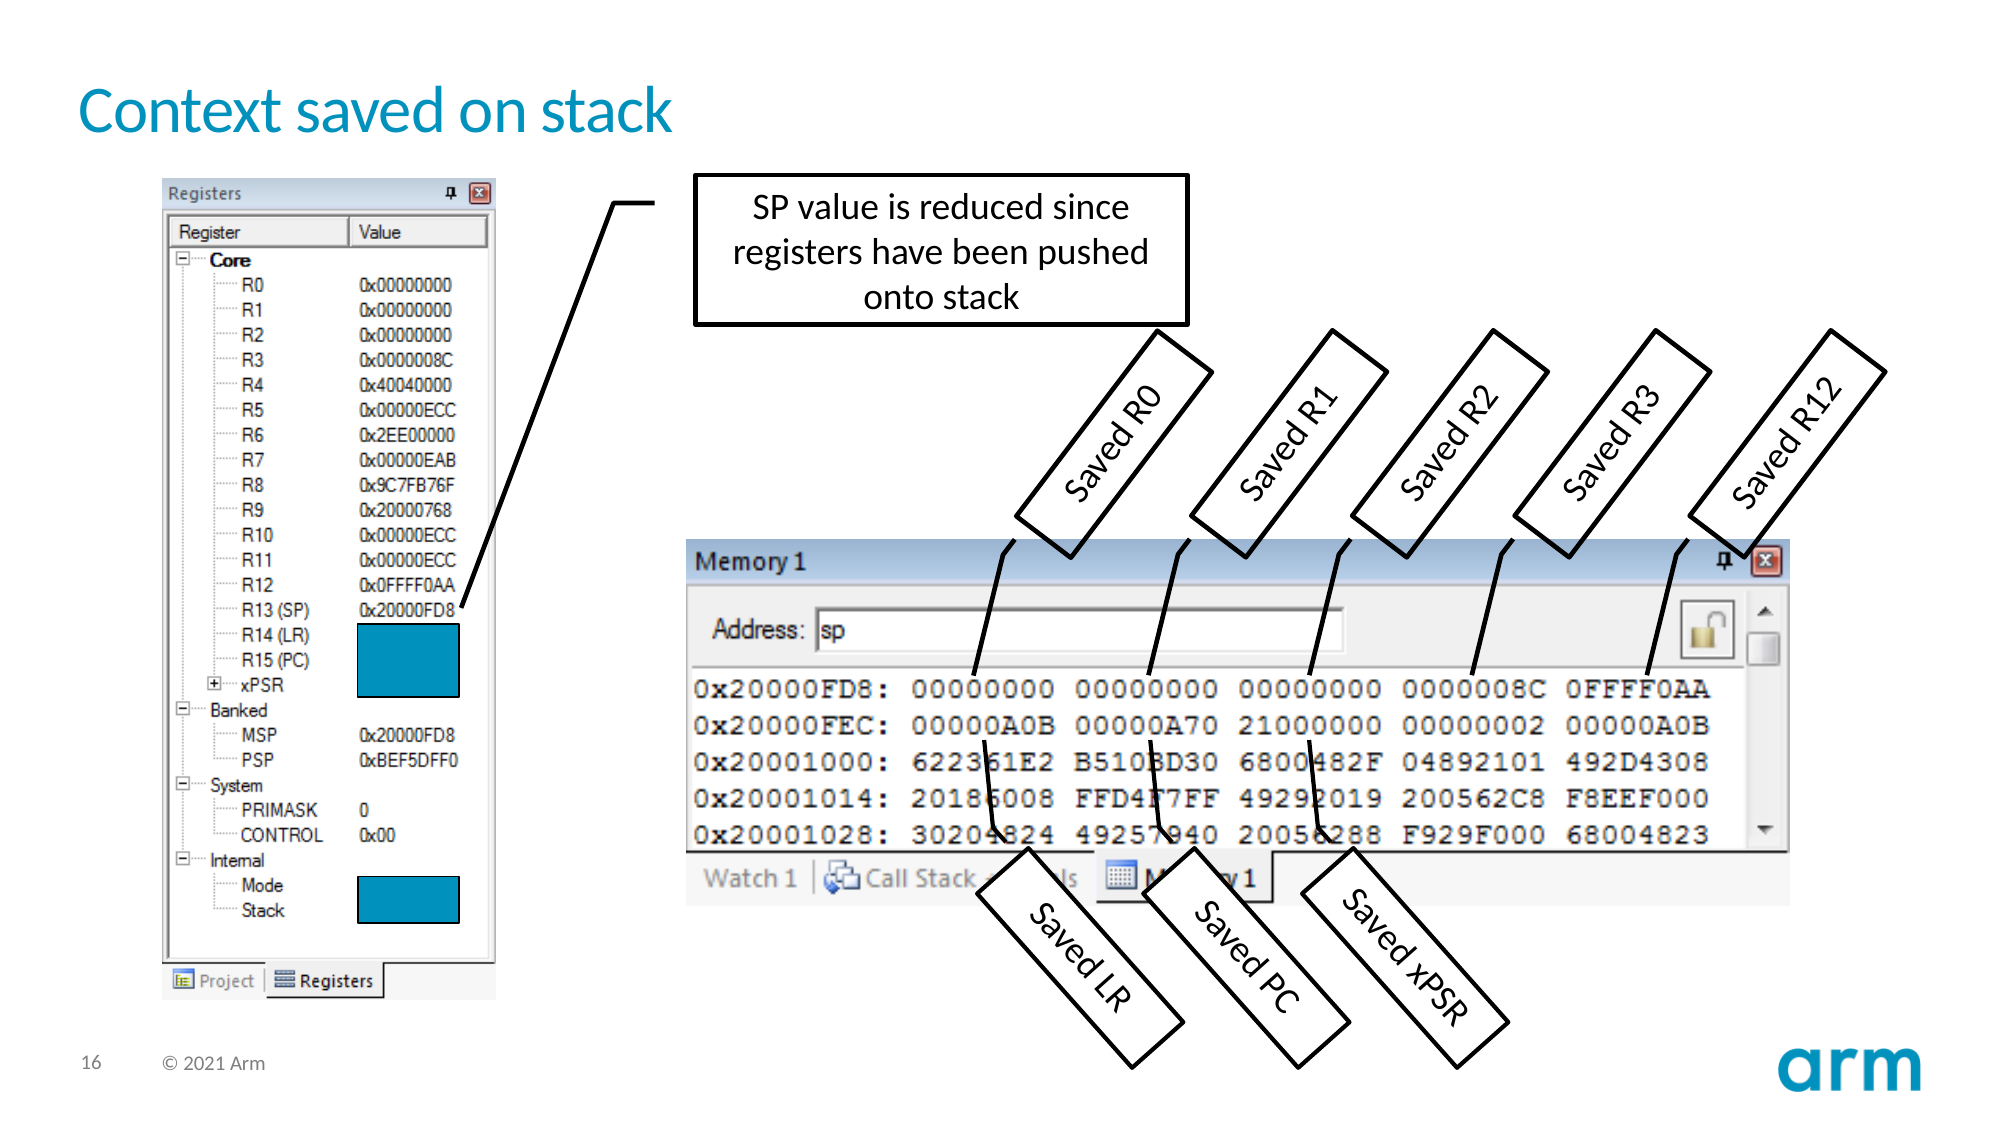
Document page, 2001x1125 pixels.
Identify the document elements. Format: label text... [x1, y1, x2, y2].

title Context saved on stack [78, 78, 1922, 186]
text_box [686, 327, 1822, 1075]
picture [162, 178, 496, 1000]
picture [1790, 1075, 1810, 1083]
text_box SP value is reduced since registers have been pushed onto stack [695, 174, 1188, 325]
picture [1777, 1047, 1922, 1093]
